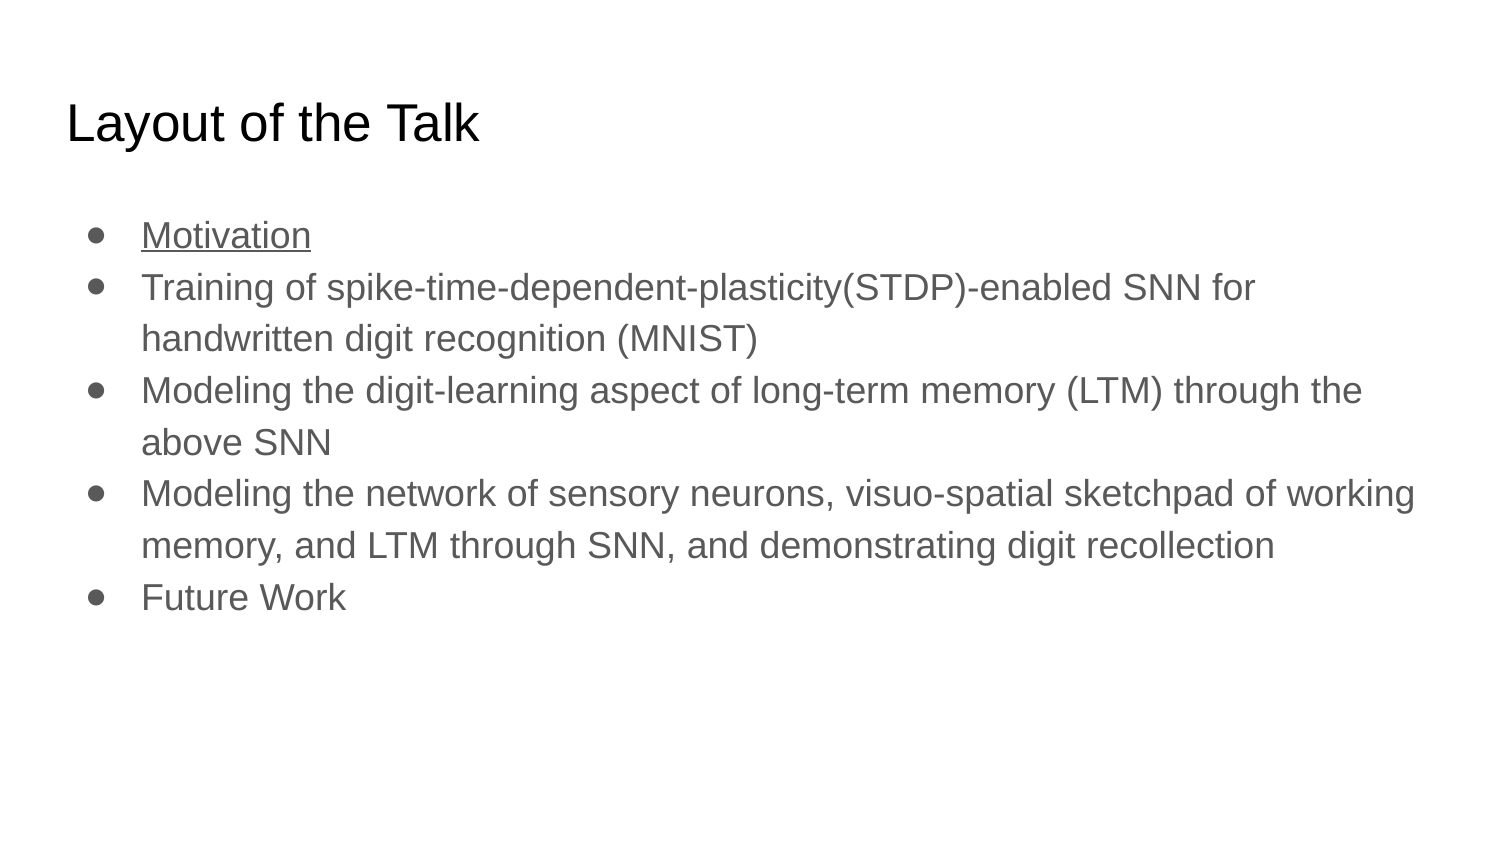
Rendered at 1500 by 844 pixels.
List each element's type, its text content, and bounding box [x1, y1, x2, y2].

list Motivation Training of spike-time-dependent-plasticity(STDP)-enabled SNN for handwritten digit recognition (MNIST) Modeling the digit-learning aspect of long-term memory (LTM) through the above SNN Modeling the network of sensory neurons, visuo-spatial sketchpad of working memory, and LTM through SNN, and demonstrating digit recollection Future Work [51, 189, 1449, 750]
title Layout of the Talk [51, 72, 1449, 167]
